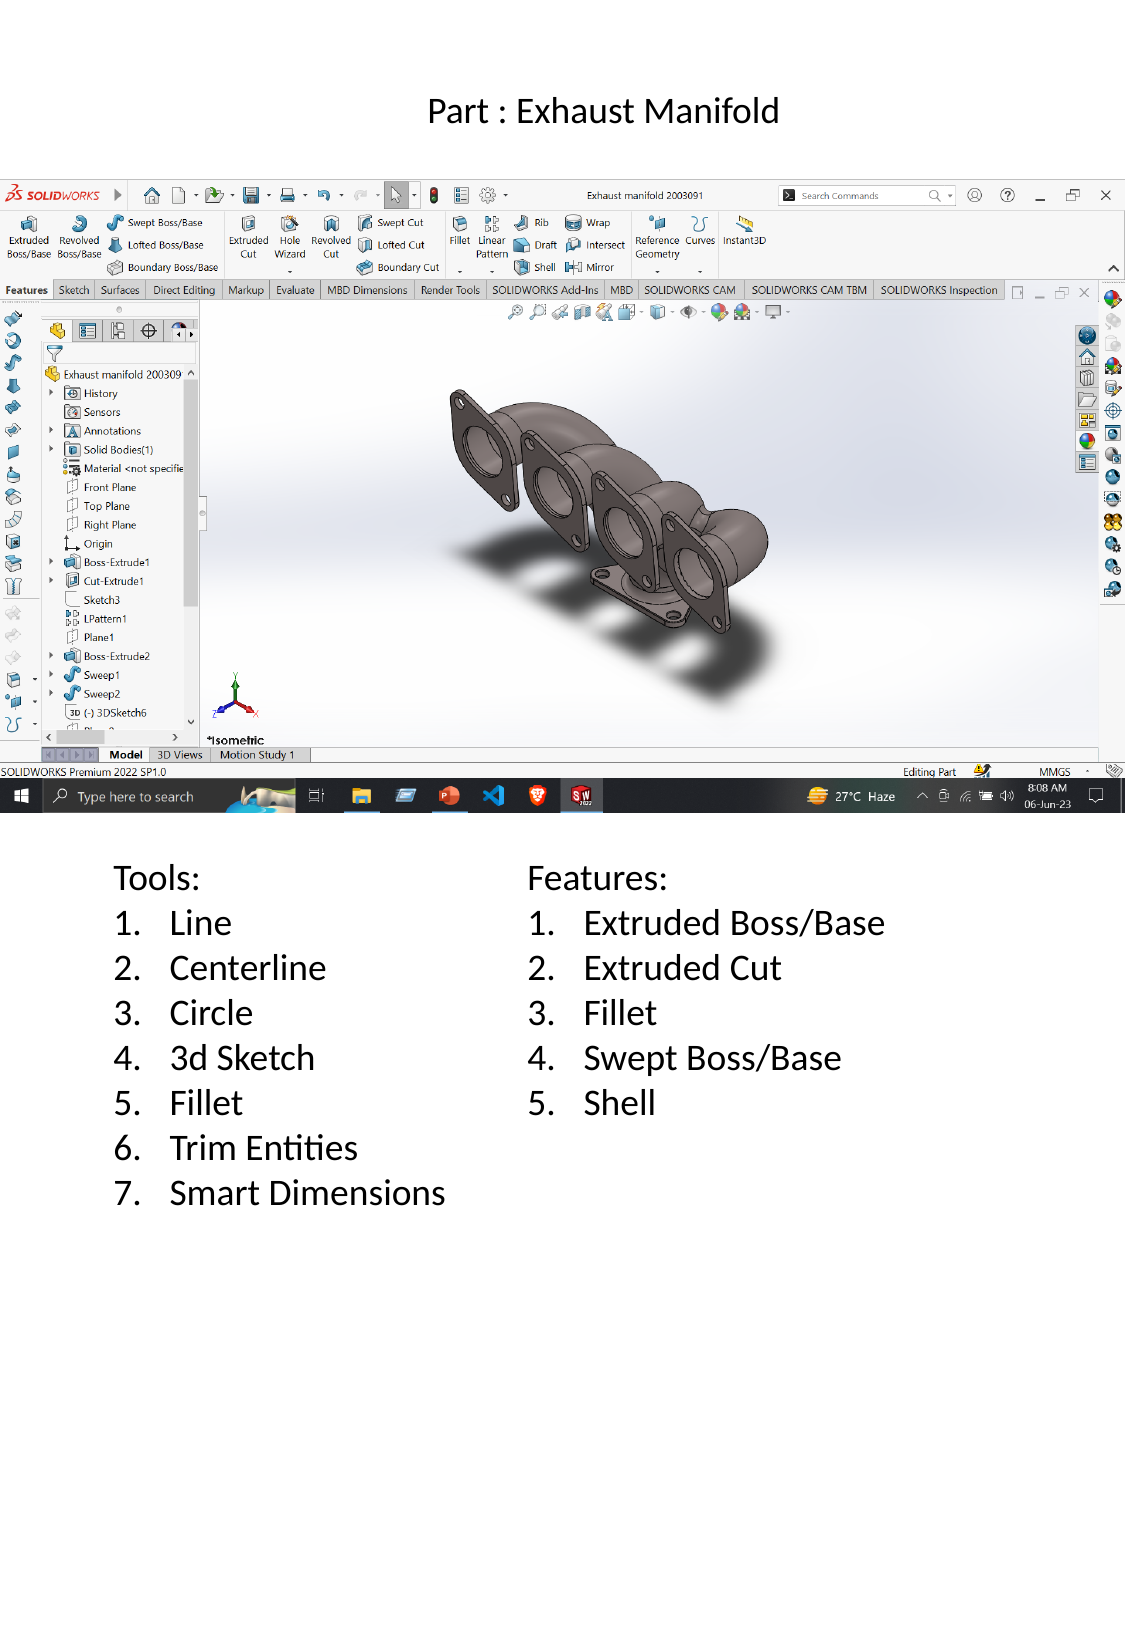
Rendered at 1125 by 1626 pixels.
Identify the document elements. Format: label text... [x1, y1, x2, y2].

text_box Tools: Line Centerline Circle 3d Sketch Fillet Trim Entities Smart Dimensions [98, 845, 563, 1221]
picture [0, 179, 1125, 813]
text_box Part : Exhaust Manifold [315, 78, 893, 139]
text_box Features: Extruded Boss/Base Extruded Cut Fillet Swept Boss/Base Shell [512, 845, 977, 1131]
